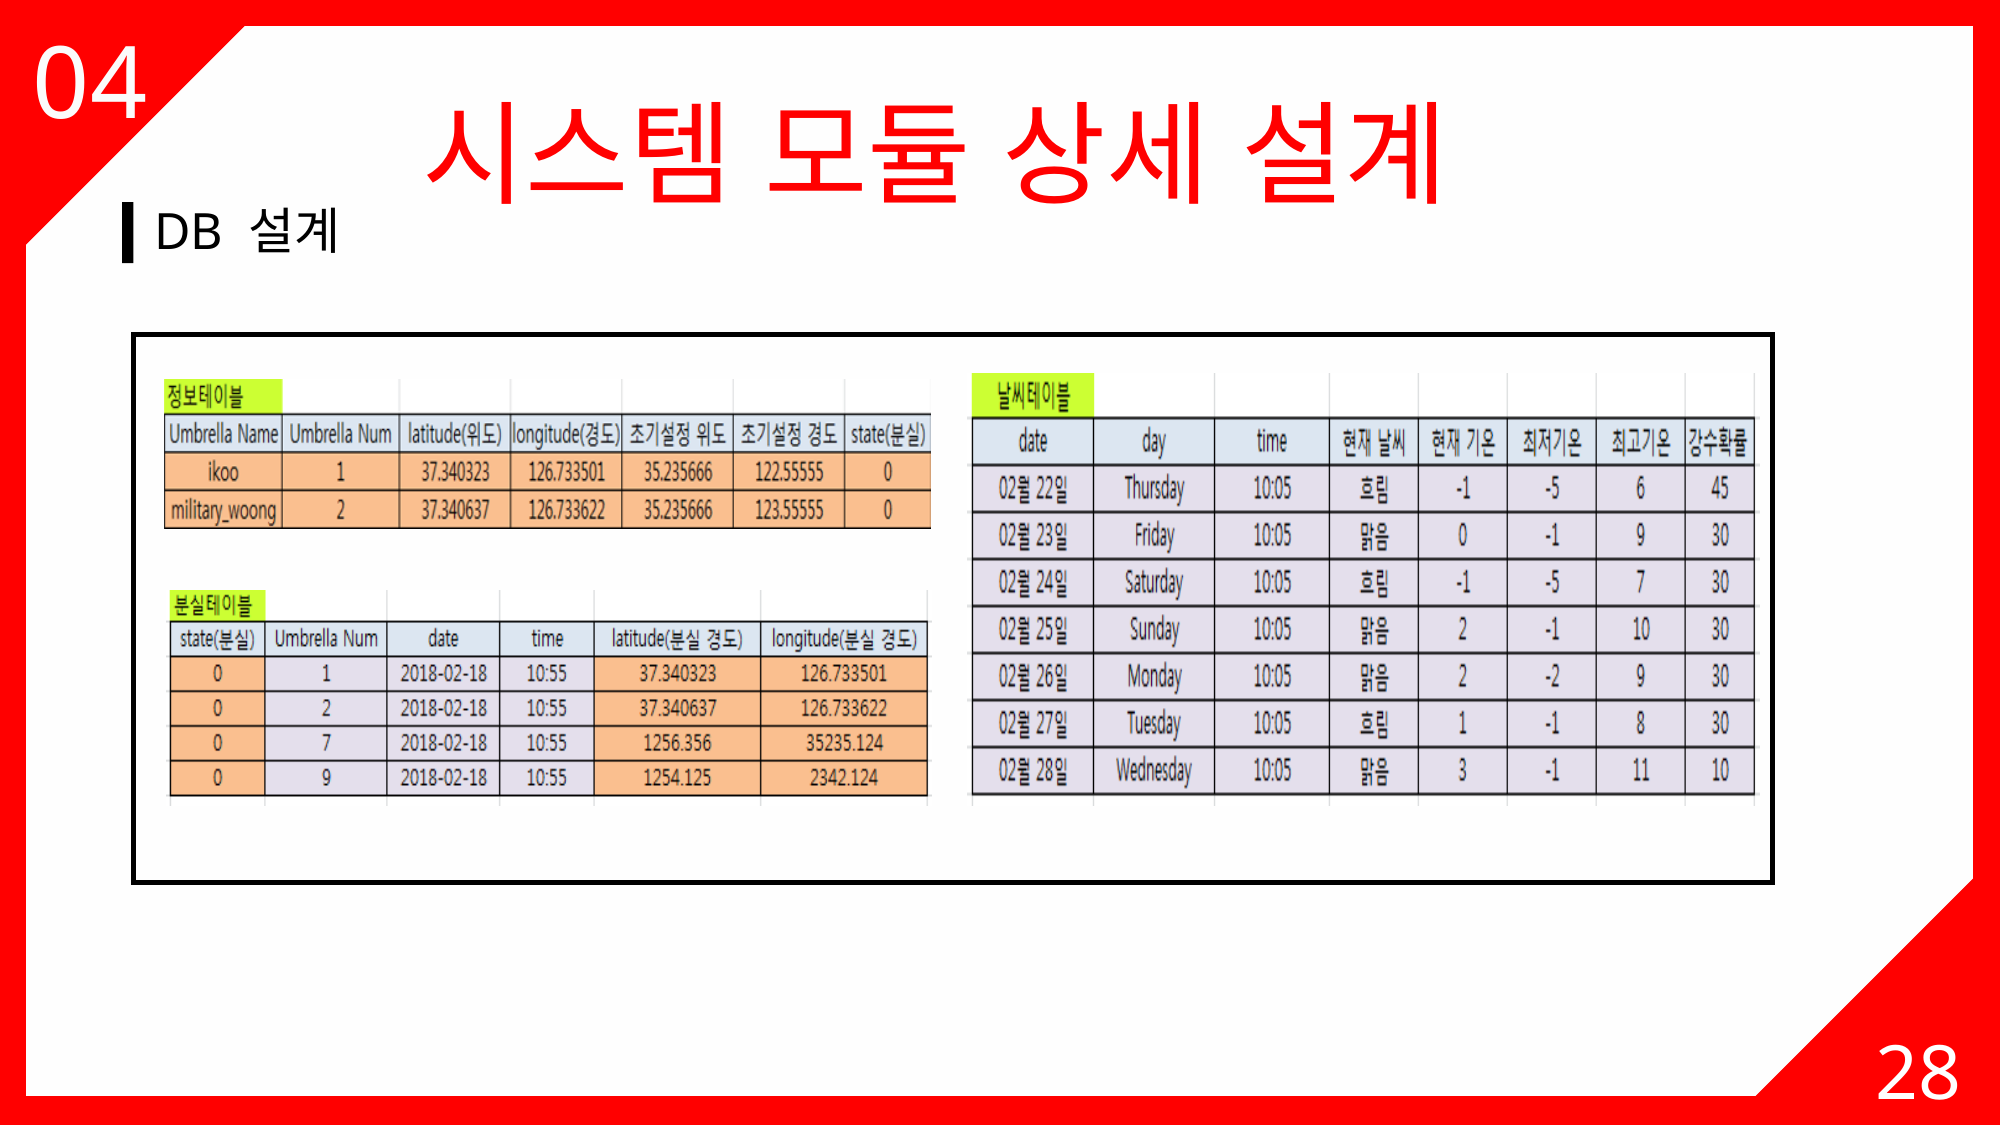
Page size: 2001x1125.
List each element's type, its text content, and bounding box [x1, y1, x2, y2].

text_box [1725, 850, 2000, 1125]
picture [166, 590, 932, 806]
text_box 04 [18, 11, 163, 147]
text_box [225, 158, 2000, 273]
picture [164, 379, 931, 529]
text_box [0, 0, 273, 273]
picture [967, 374, 1760, 806]
text_box 시스템 모듈 상세 설계 [407, 75, 1464, 158]
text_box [122, 191, 1387, 268]
text_box [132, 334, 1773, 883]
slide_number 28 [1526, 1045, 1977, 1106]
text_box [10, 10, 1988, 1112]
